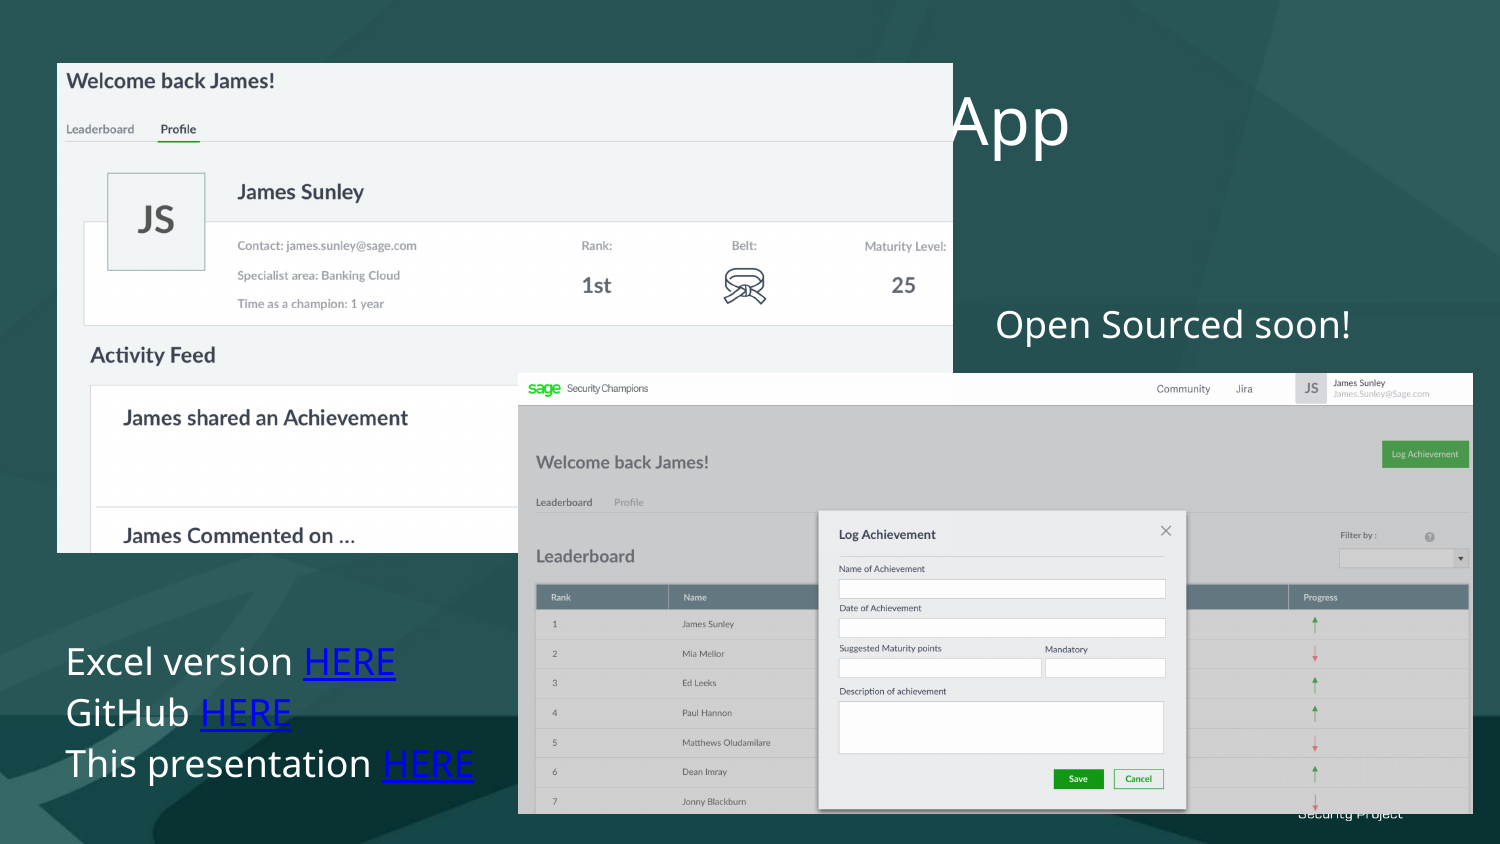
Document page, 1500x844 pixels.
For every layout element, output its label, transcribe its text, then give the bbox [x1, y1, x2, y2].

text_box Open Sourced soon! [979, 285, 1473, 373]
picture [0, 62, 1500, 844]
text_box Excel version HERE GitHub HERE This presentation HERE [50, 622, 513, 778]
title SC App [76, 47, 1427, 190]
